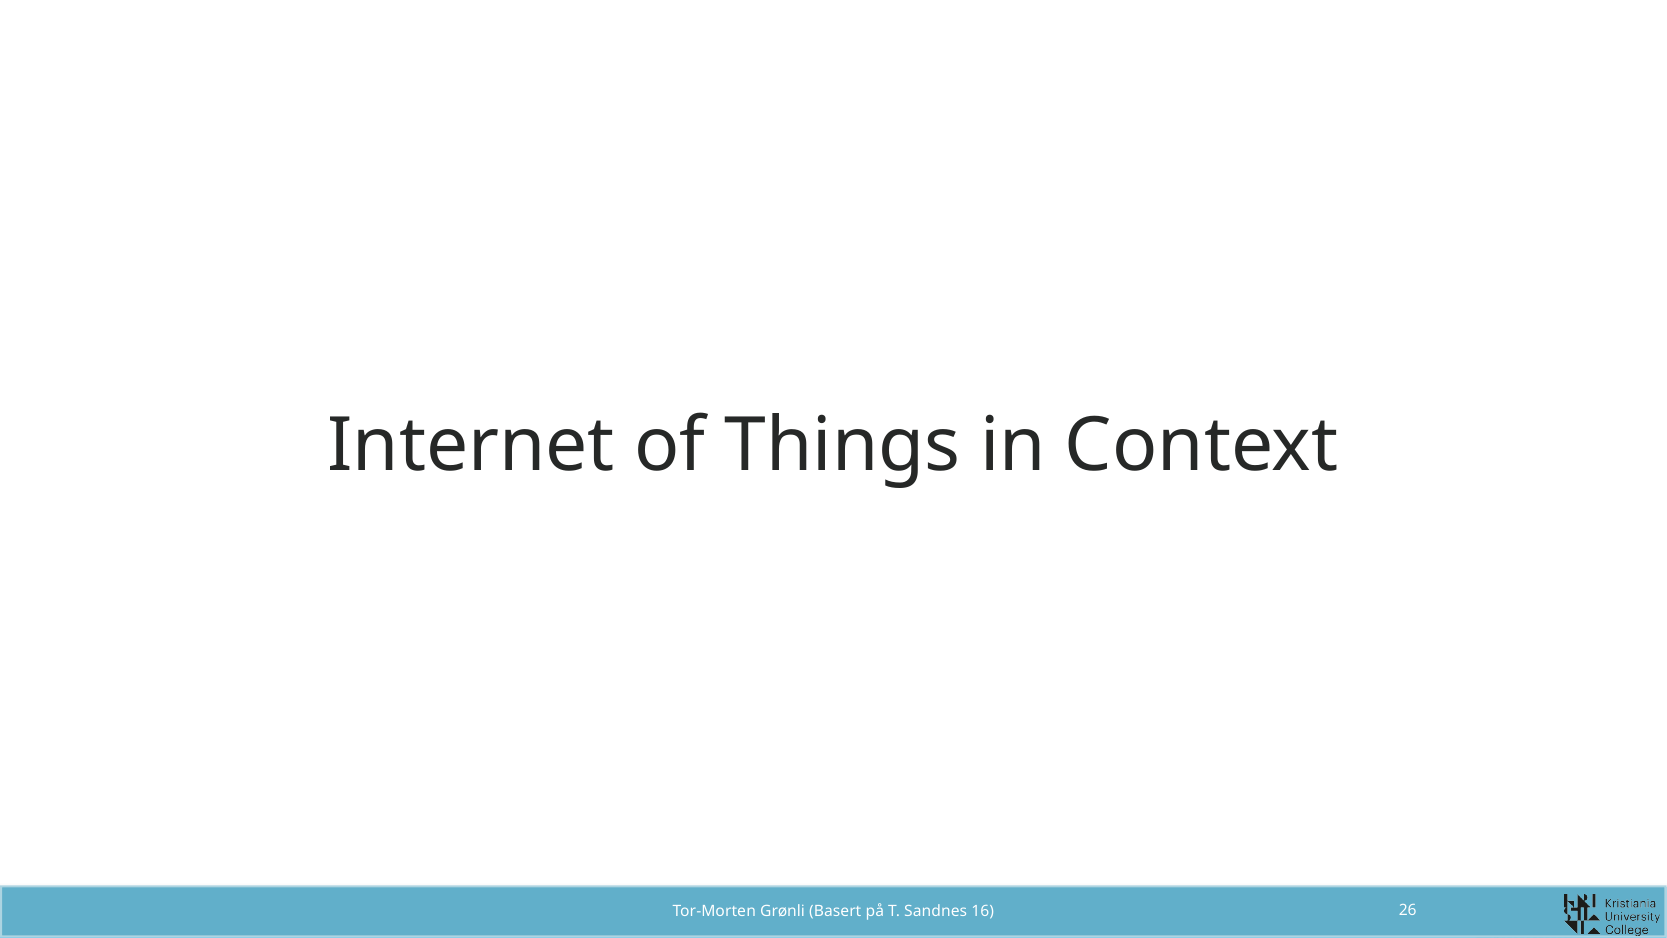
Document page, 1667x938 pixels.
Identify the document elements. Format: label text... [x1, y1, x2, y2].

picture [1564, 894, 1660, 936]
title Internet of Things in Context [83, 362, 1584, 519]
slide_number 26 [1148, 885, 1432, 936]
footer Tor-Morten Grønli (Basert på T. Sandnes 16) [583, 885, 1083, 936]
